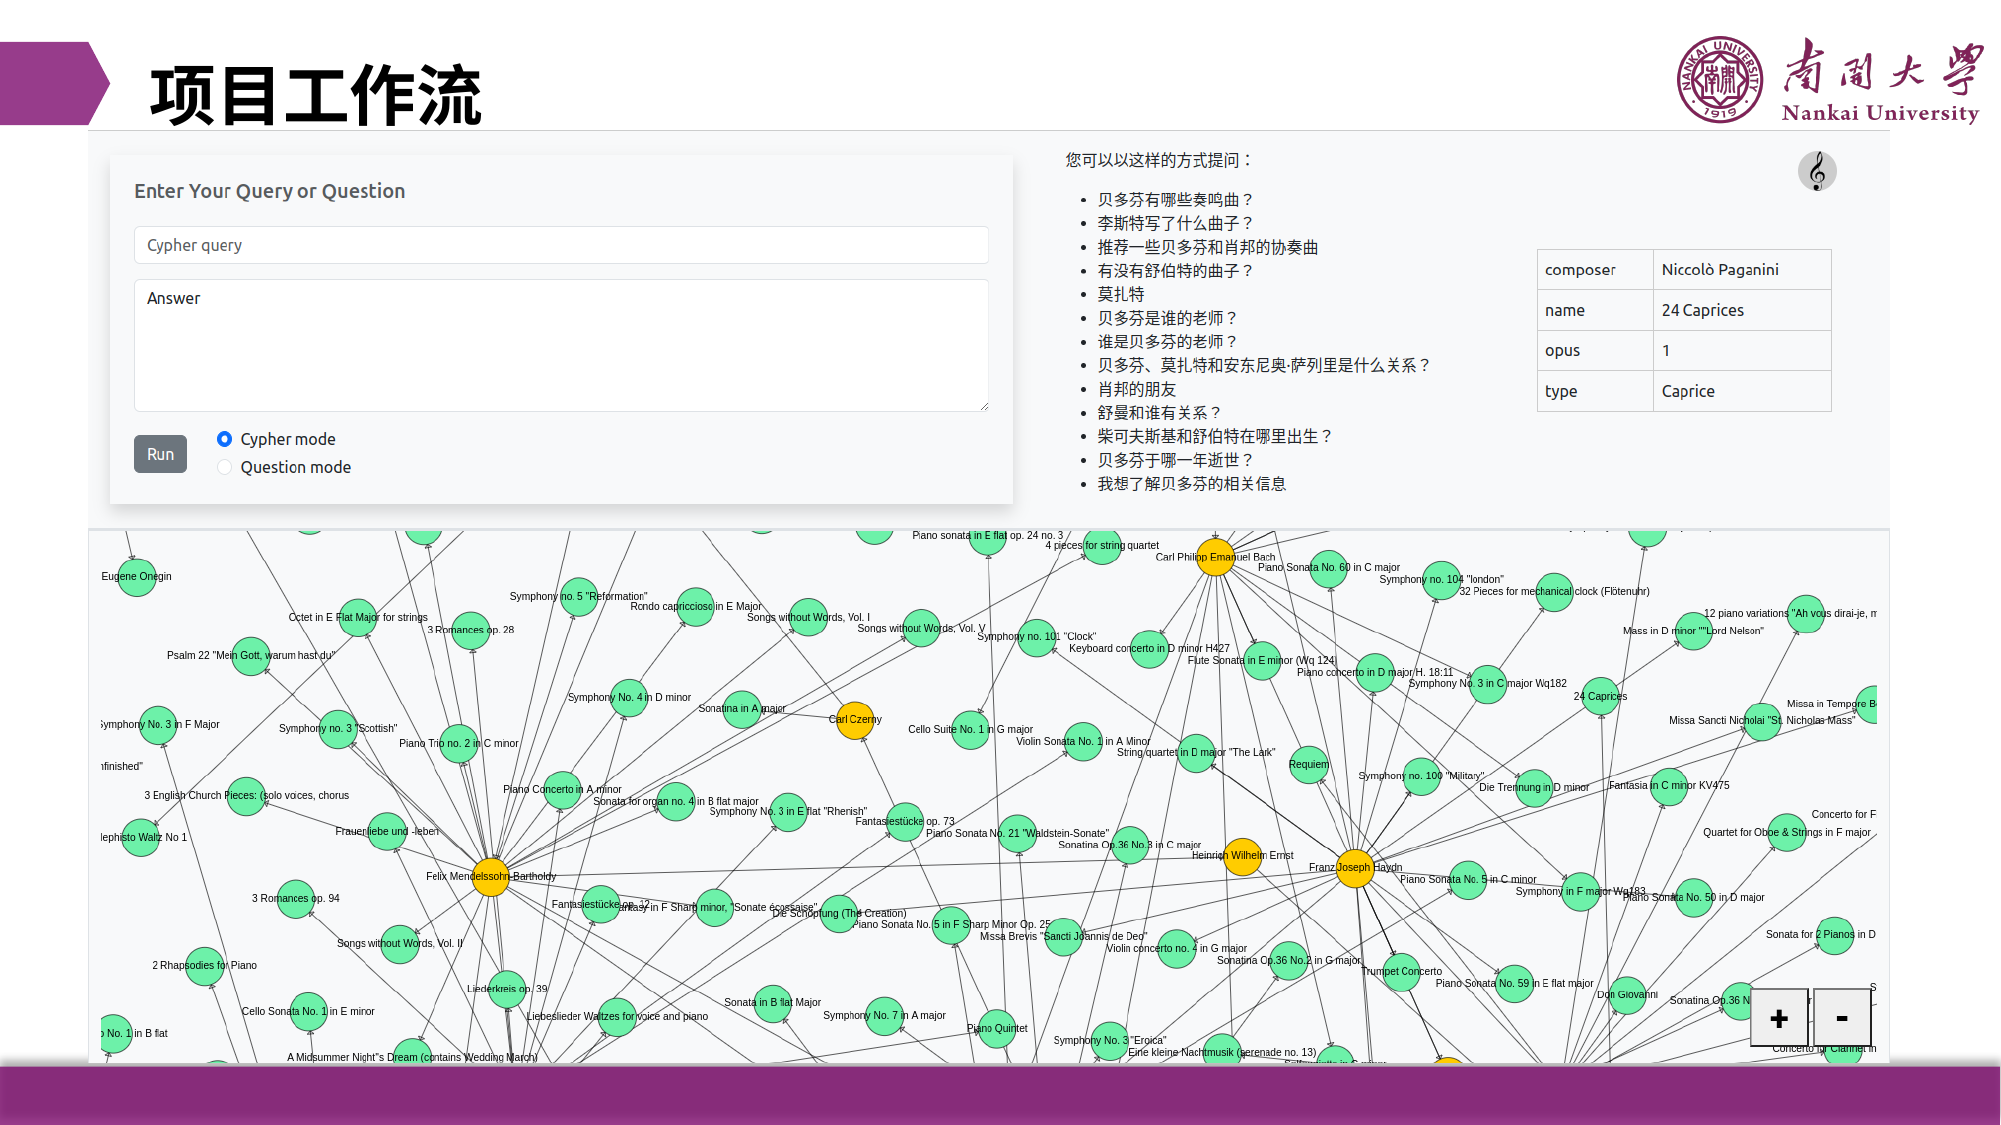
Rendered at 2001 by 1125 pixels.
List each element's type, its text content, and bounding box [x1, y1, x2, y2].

text_box 项目工作流 [135, 22, 1223, 129]
picture [88, 130, 1890, 1064]
picture [1677, 36, 1984, 125]
